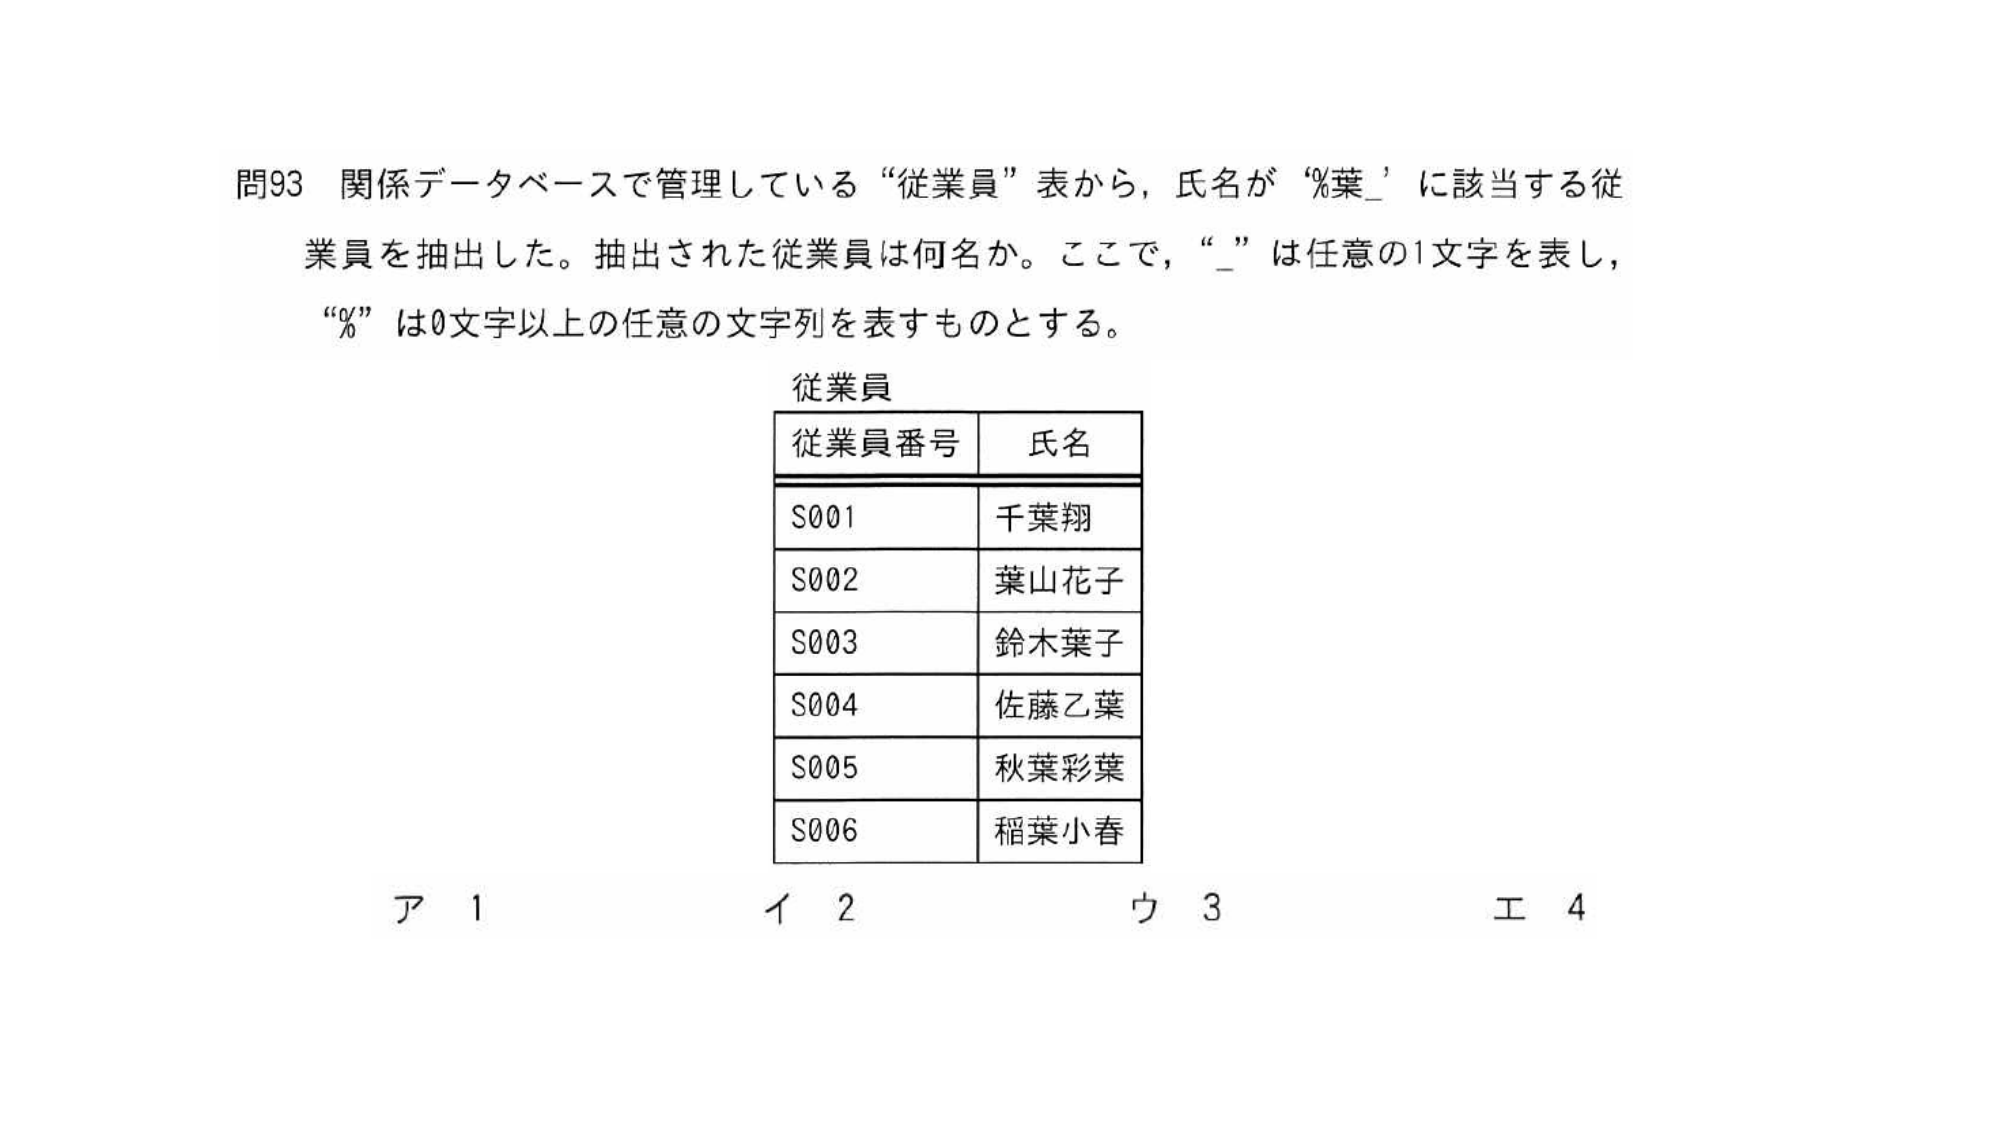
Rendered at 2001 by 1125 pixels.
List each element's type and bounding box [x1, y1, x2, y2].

picture [219, 149, 1633, 939]
